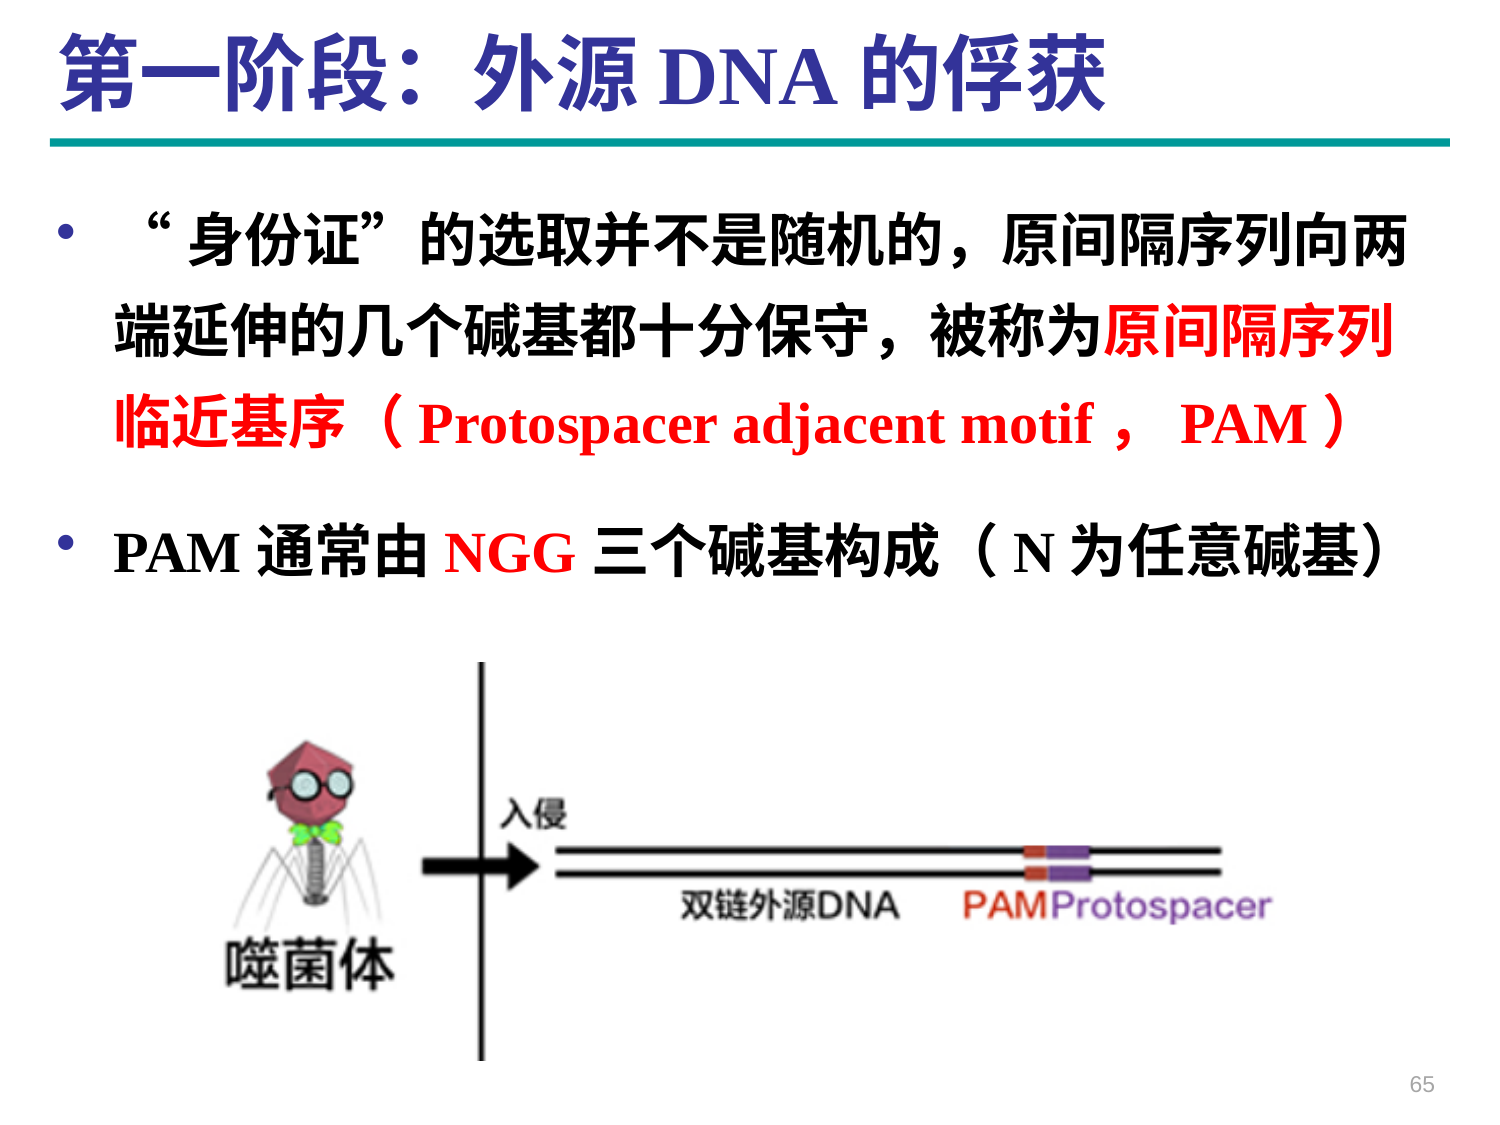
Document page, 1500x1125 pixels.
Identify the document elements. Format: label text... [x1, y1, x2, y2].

slide_number 65 [1137, 1062, 1450, 1114]
title 第一阶段：外源DNA的俘获 [41, 24, 1442, 131]
picture [214, 662, 1371, 1061]
list “身份证”的选取并不是随机的，原间隔序列向两端延伸的几个碱基都十分保守，被称为原间隔序列临近基序（Protospacer adjacent motif，PAM） PAM通常由NGG三个碱基构成（N为任意碱基） [41, 174, 1442, 595]
